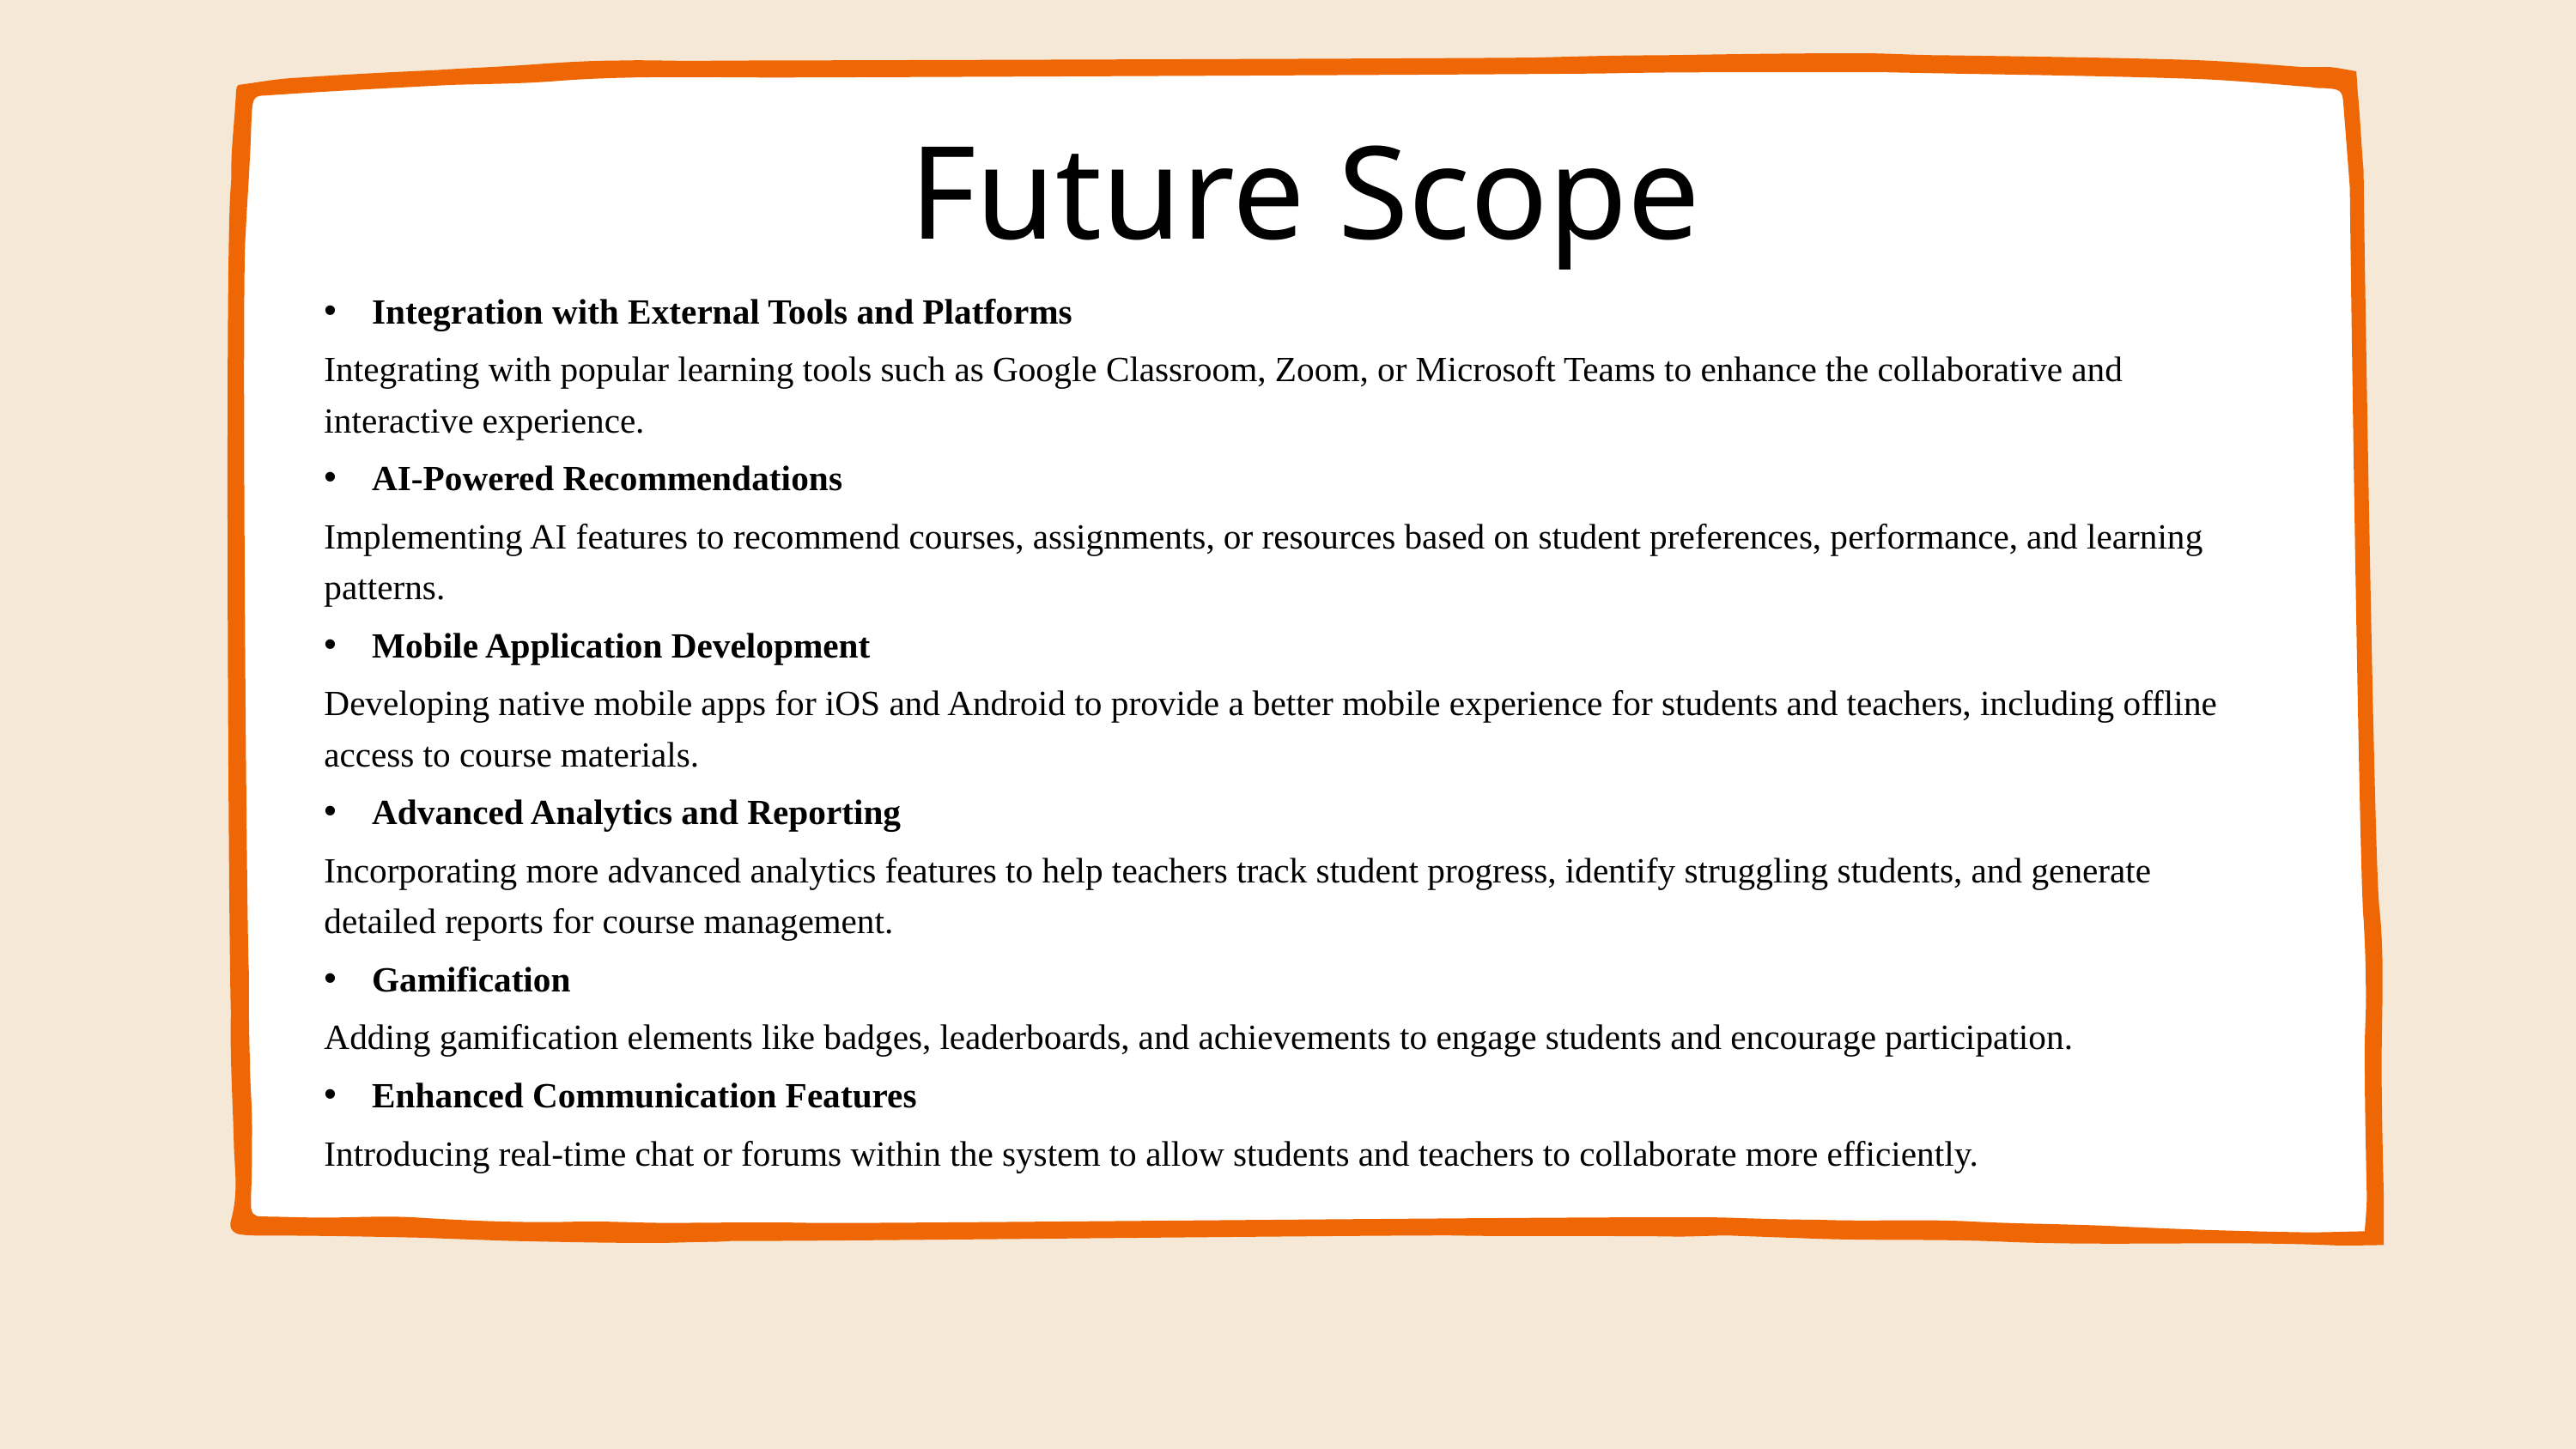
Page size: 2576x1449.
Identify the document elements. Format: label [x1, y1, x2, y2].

text_box [227, 52, 2384, 1248]
